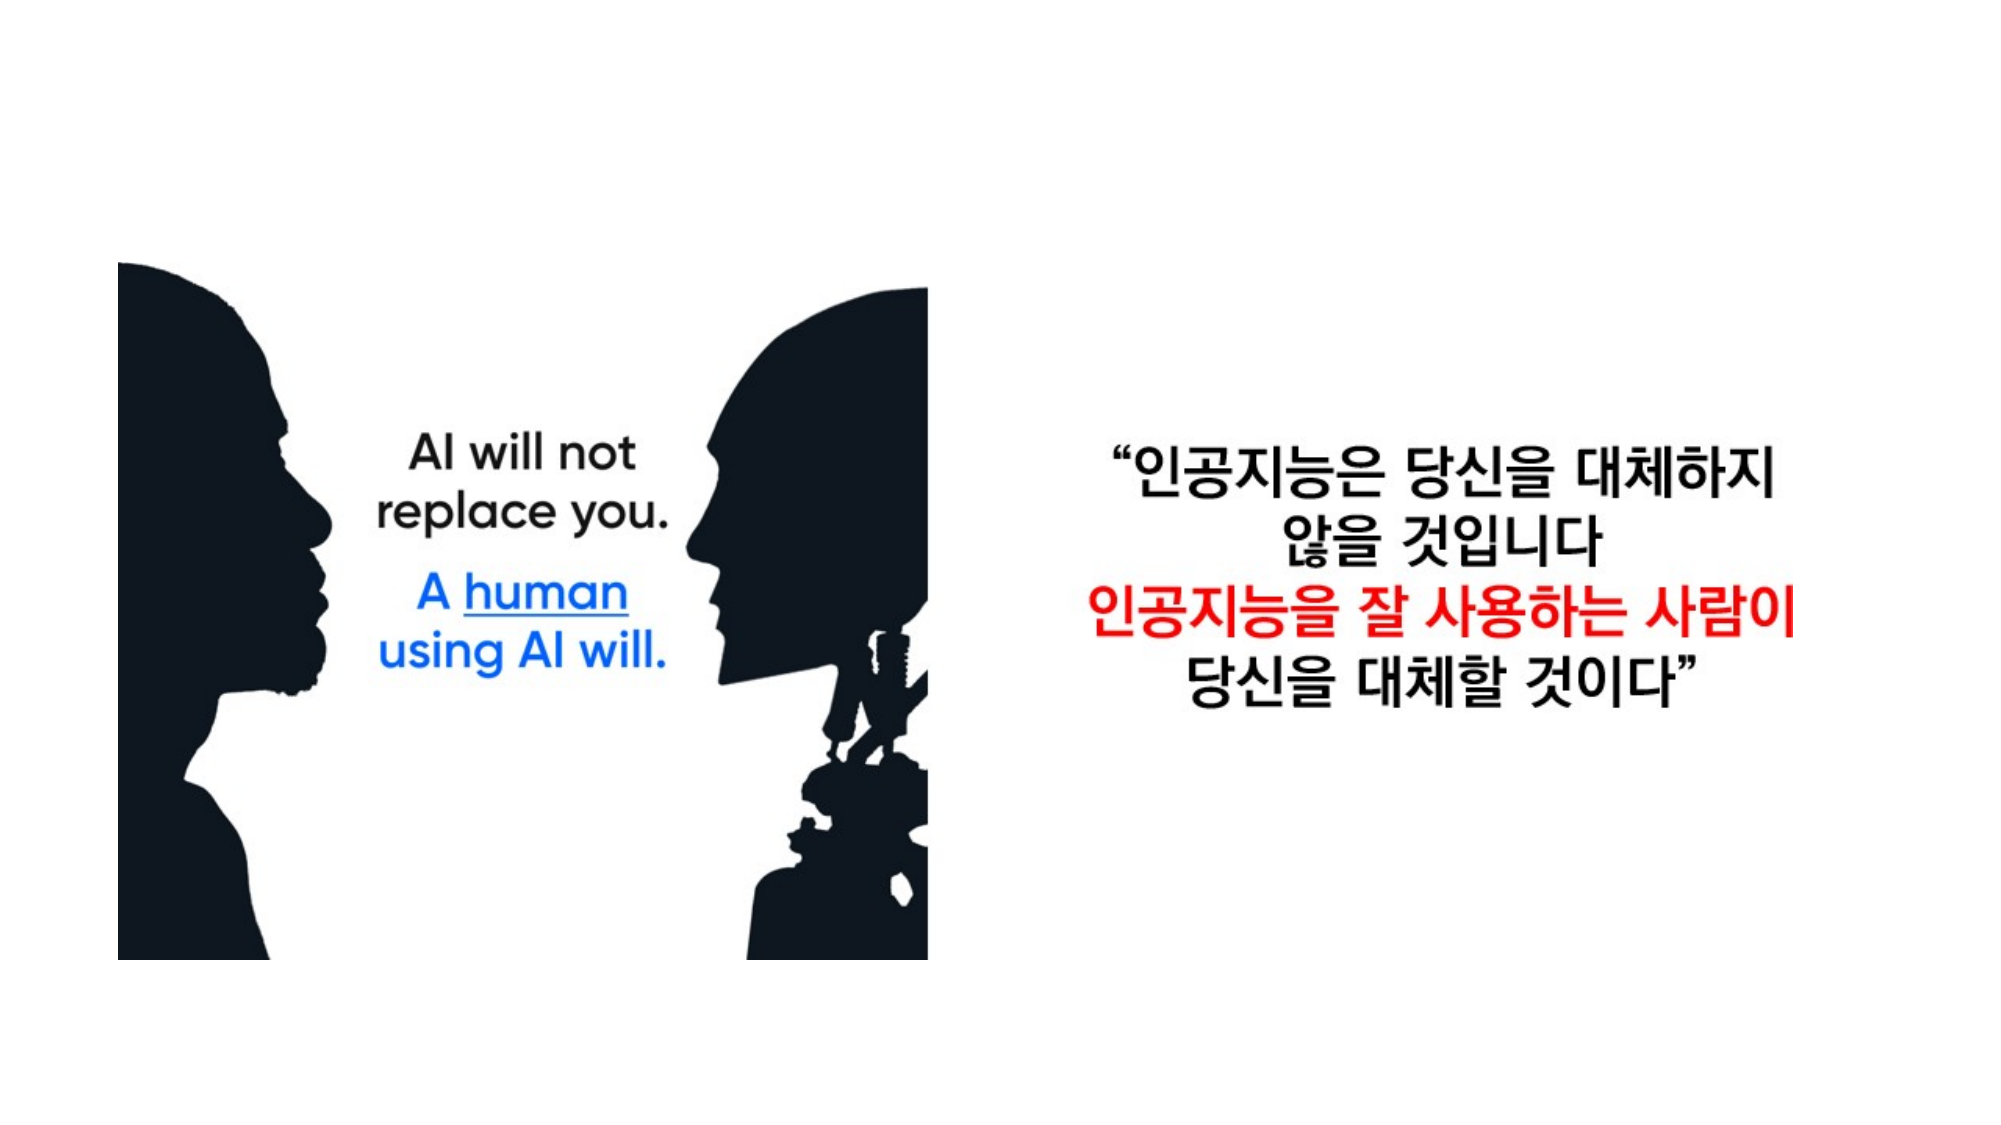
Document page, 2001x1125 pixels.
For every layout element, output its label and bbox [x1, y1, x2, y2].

picture [118, 262, 1793, 960]
